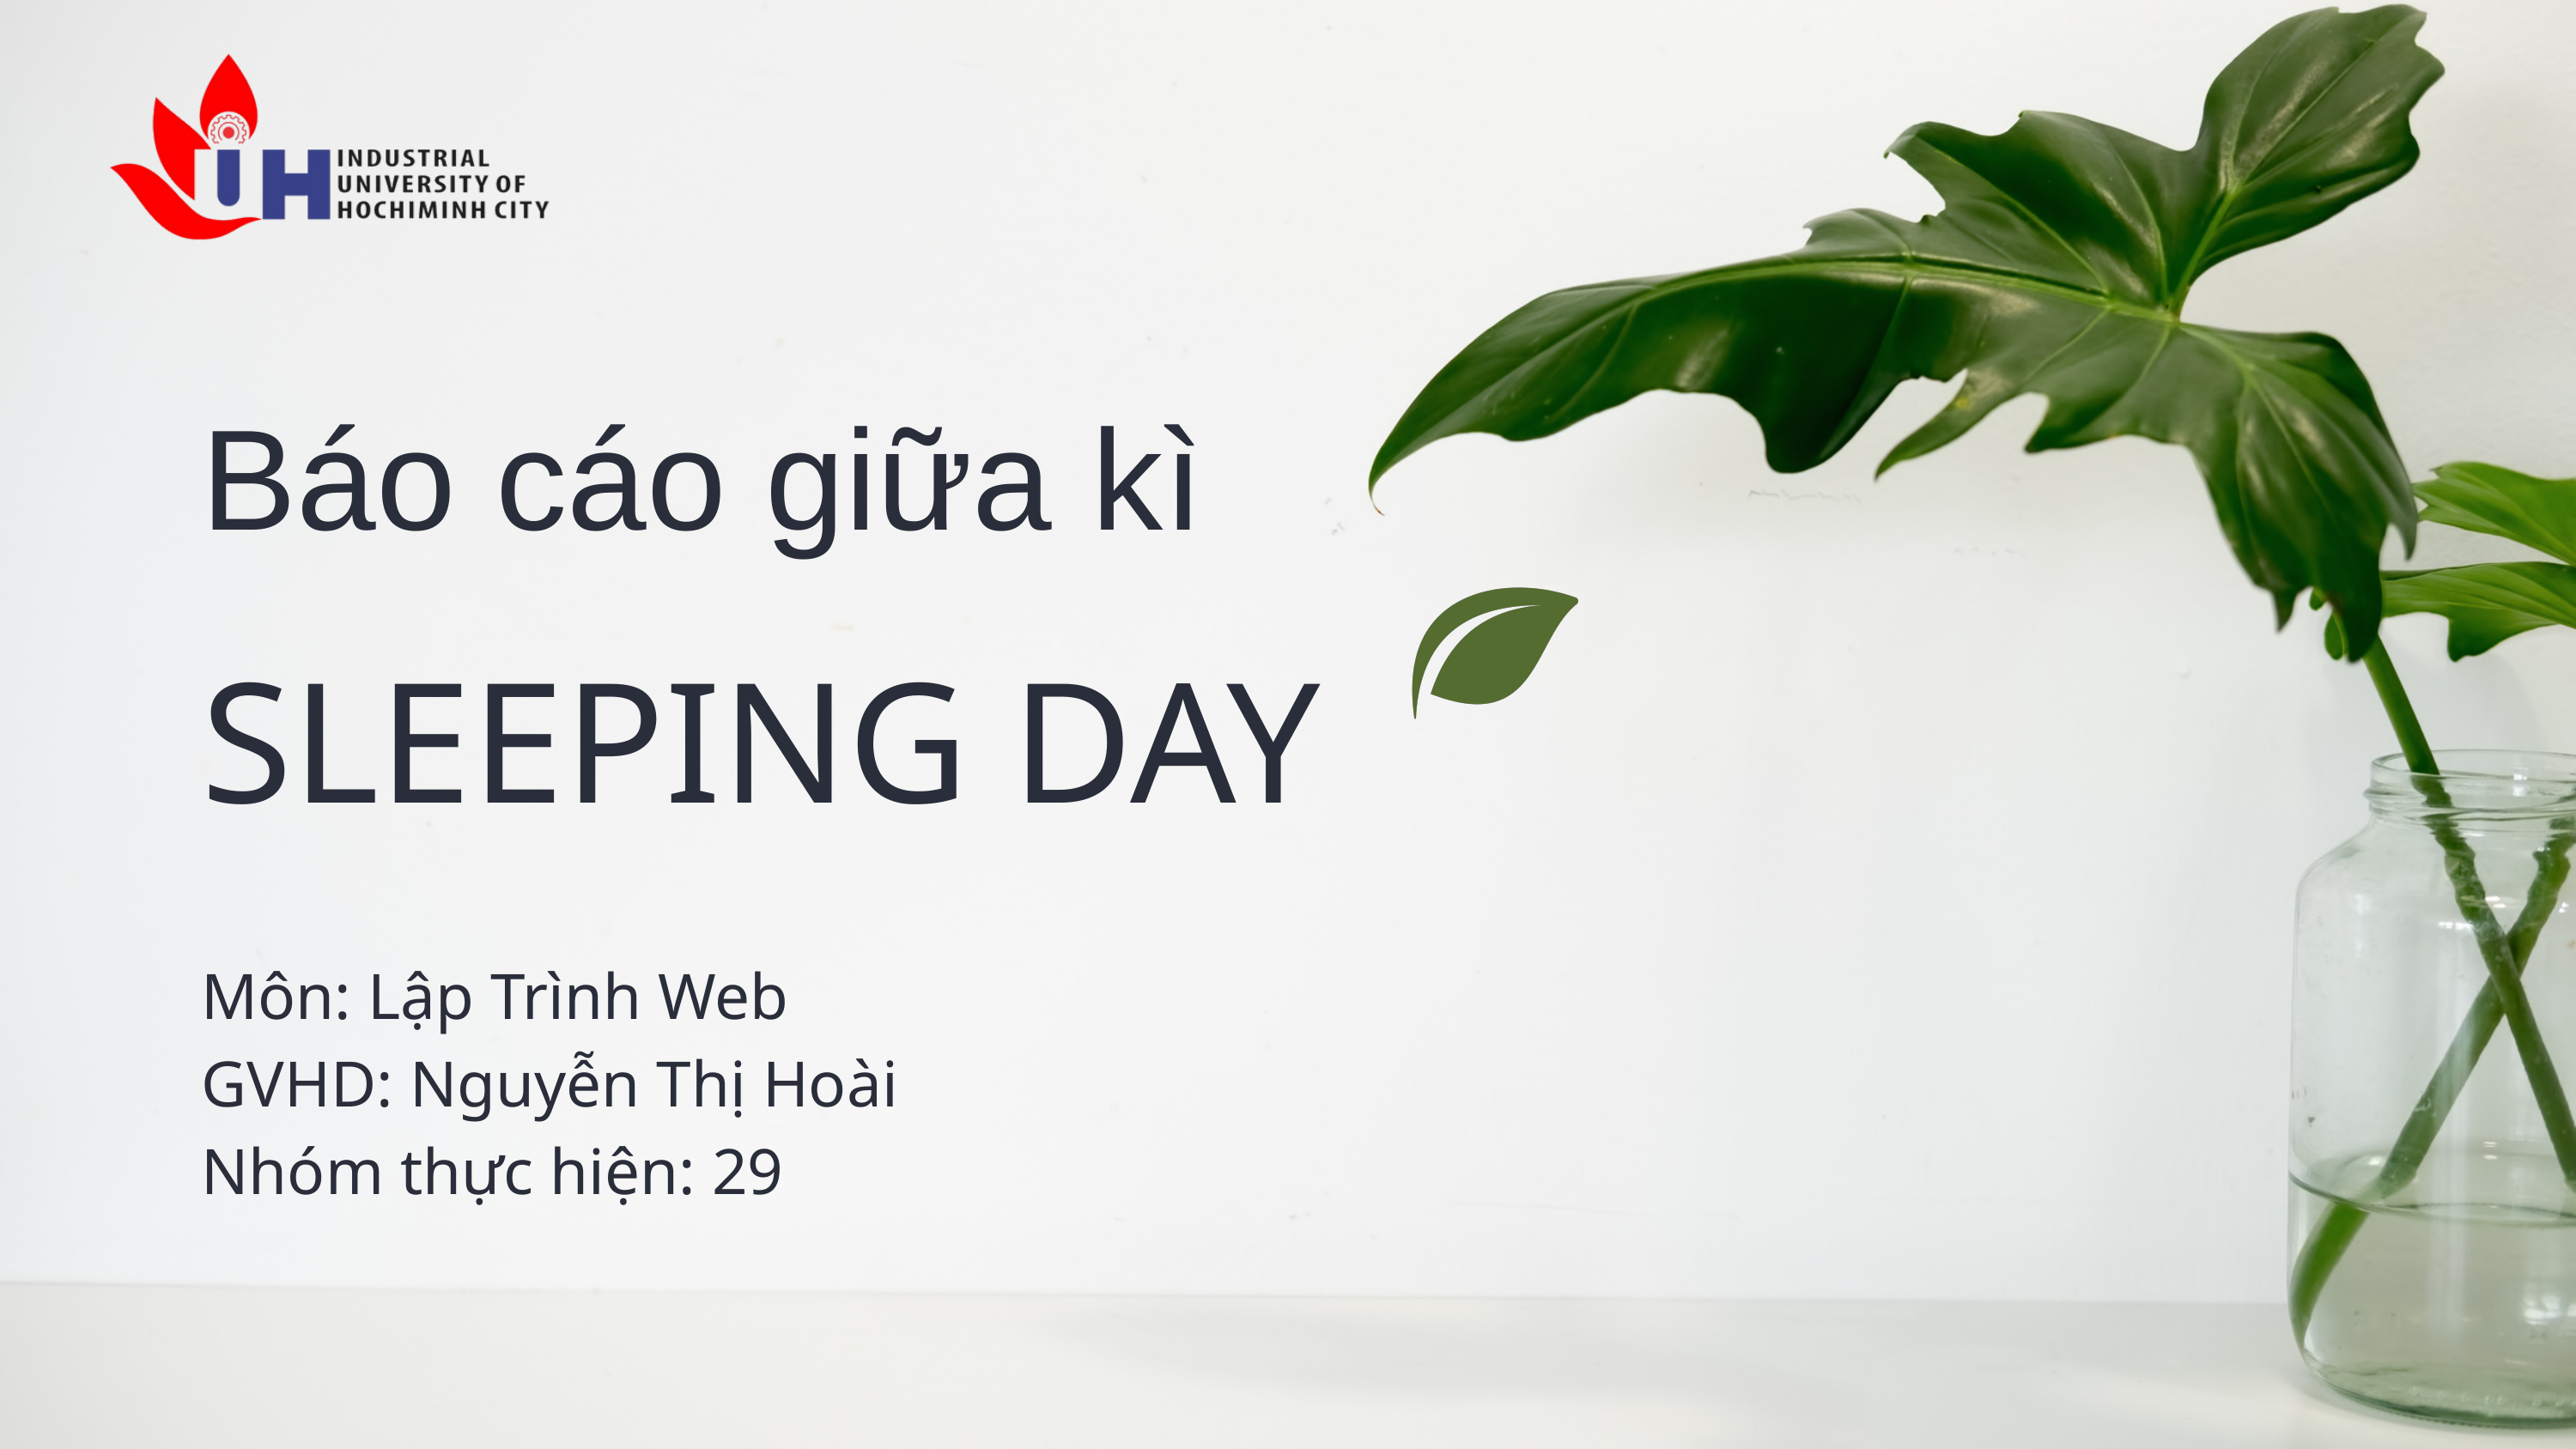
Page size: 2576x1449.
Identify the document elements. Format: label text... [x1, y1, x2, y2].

text_box Môn: Lập Trình Web GVHD: Nguyễn Thị Hoài Nhóm thực hiện: 29 [201, 944, 1311, 1208]
text_box [1411, 577, 1579, 636]
text_box [104, 45, 561, 245]
text_box Báo cáo giữa kì [201, 386, 1897, 559]
text_box SLEEPING DAY [201, 636, 1897, 836]
text_box [0, 0, 2576, 1449]
